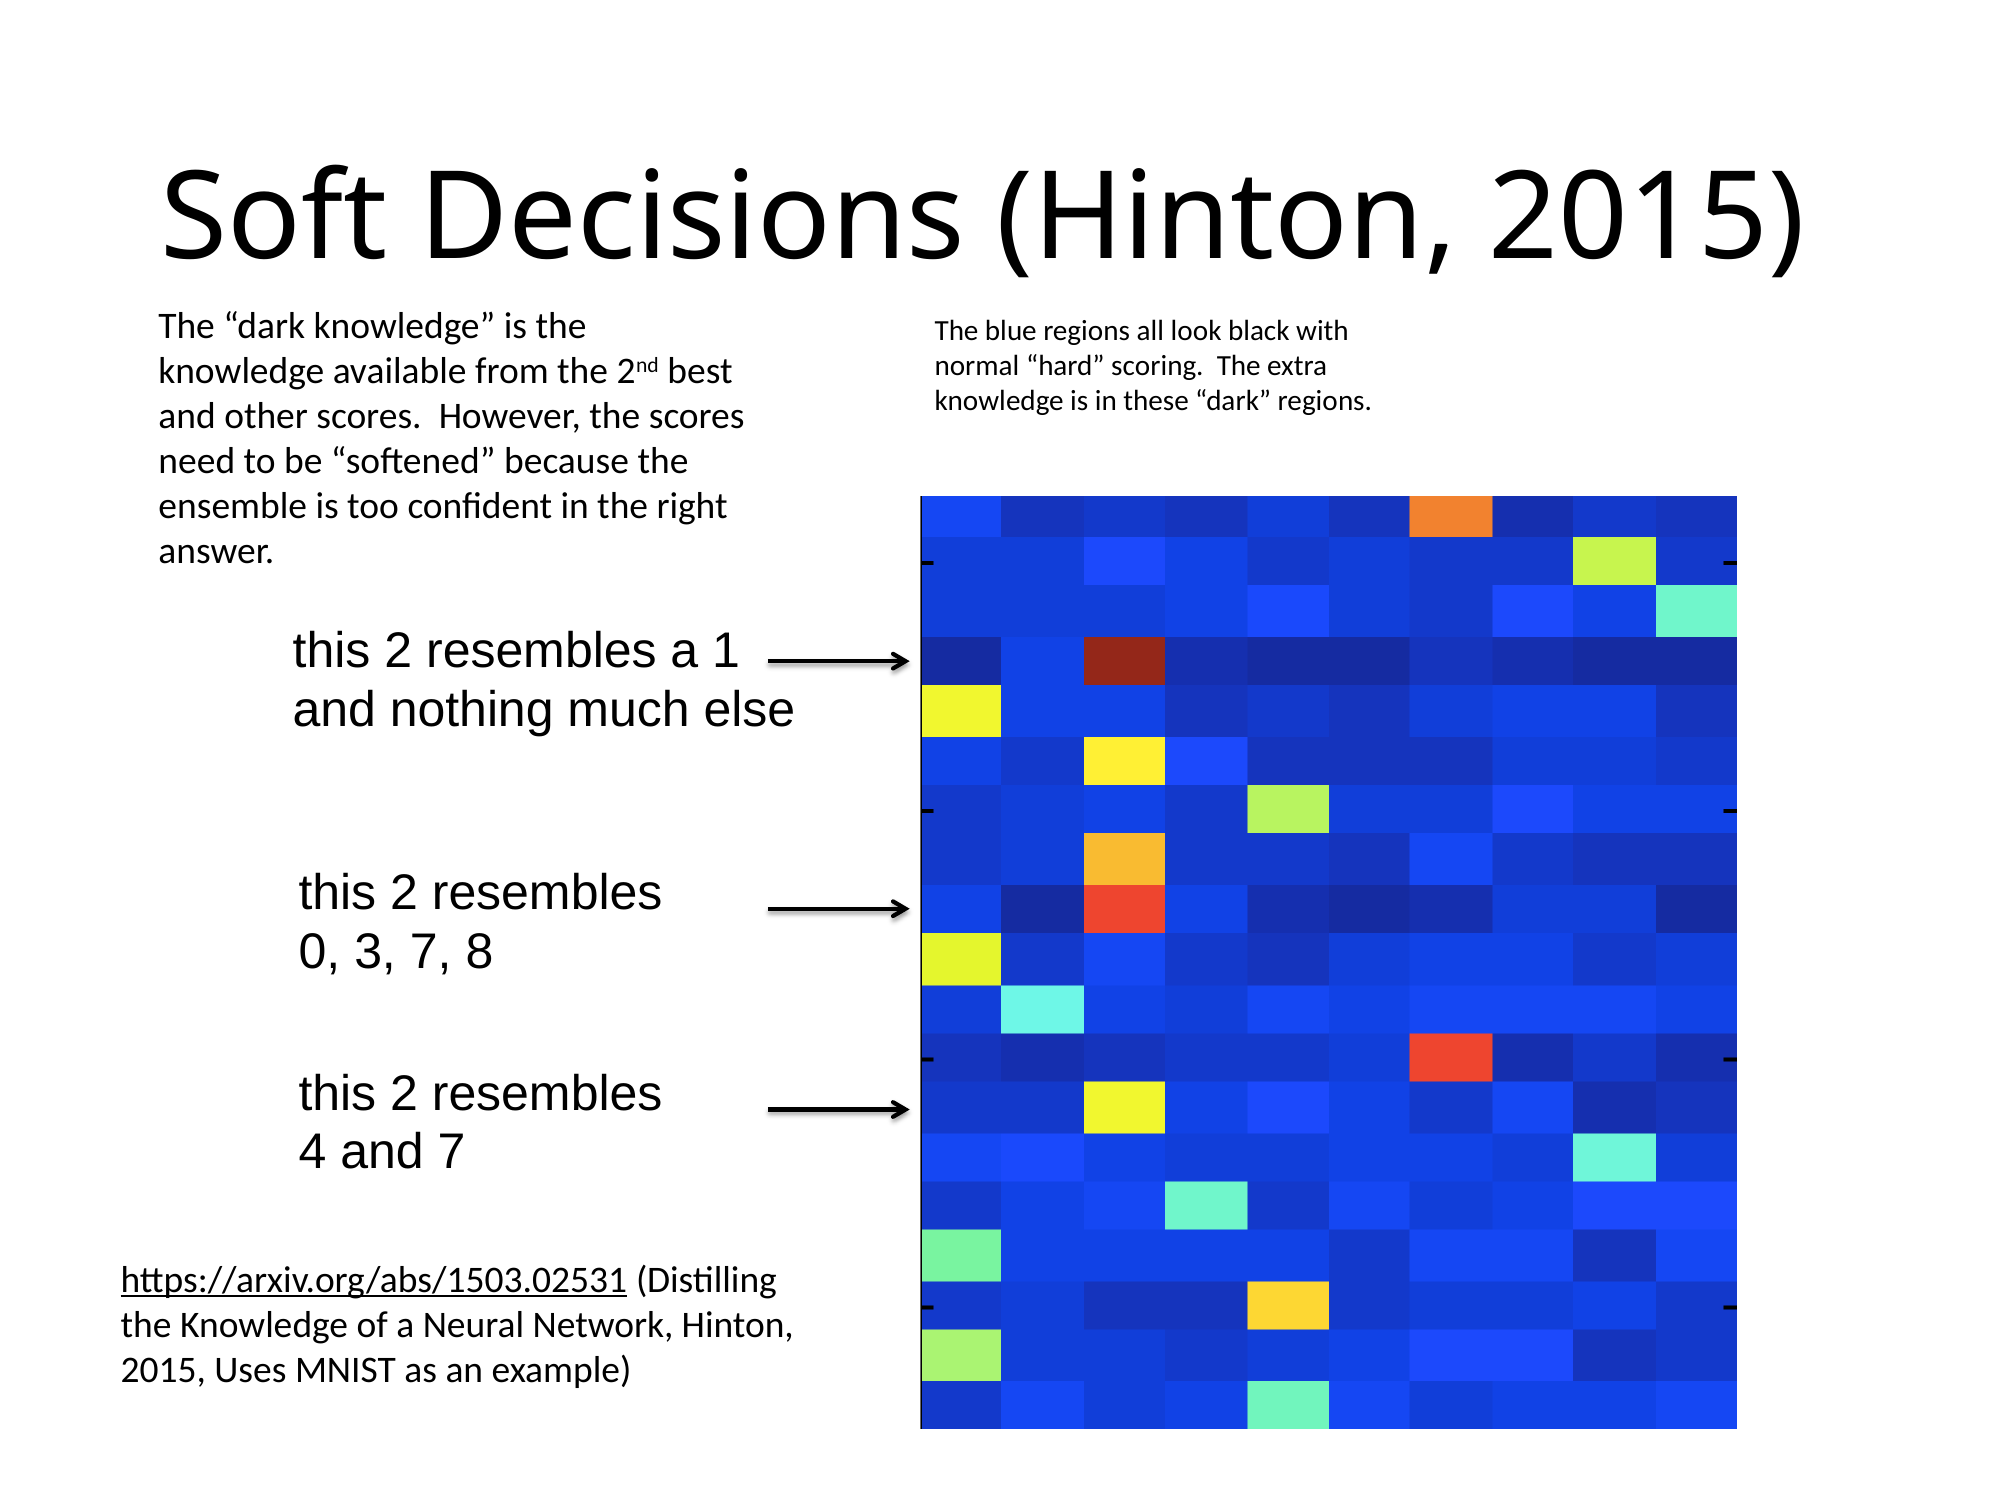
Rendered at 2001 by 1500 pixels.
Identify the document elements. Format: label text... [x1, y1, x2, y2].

title Soft Decisions (Hinton, 2015) [121, 74, 1847, 365]
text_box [292, 495, 1737, 1429]
text_box https://arxiv.org/abs/1503.02531 (Distilling the Knowledge of a Neural Network, Hinton, 2015, Uses MNIST as an example) [105, 1247, 292, 1397]
text_box The blue regions all look black with normal “hard” scoring. The extra knowledge is in these “dark” regions. [919, 303, 1453, 424]
text_box The “dark knowledge” is the knowledge available from the 2nd best and other scores. However, the scores need to be “softened” because the ensemble is too confident in the right answer. [143, 293, 775, 579]
